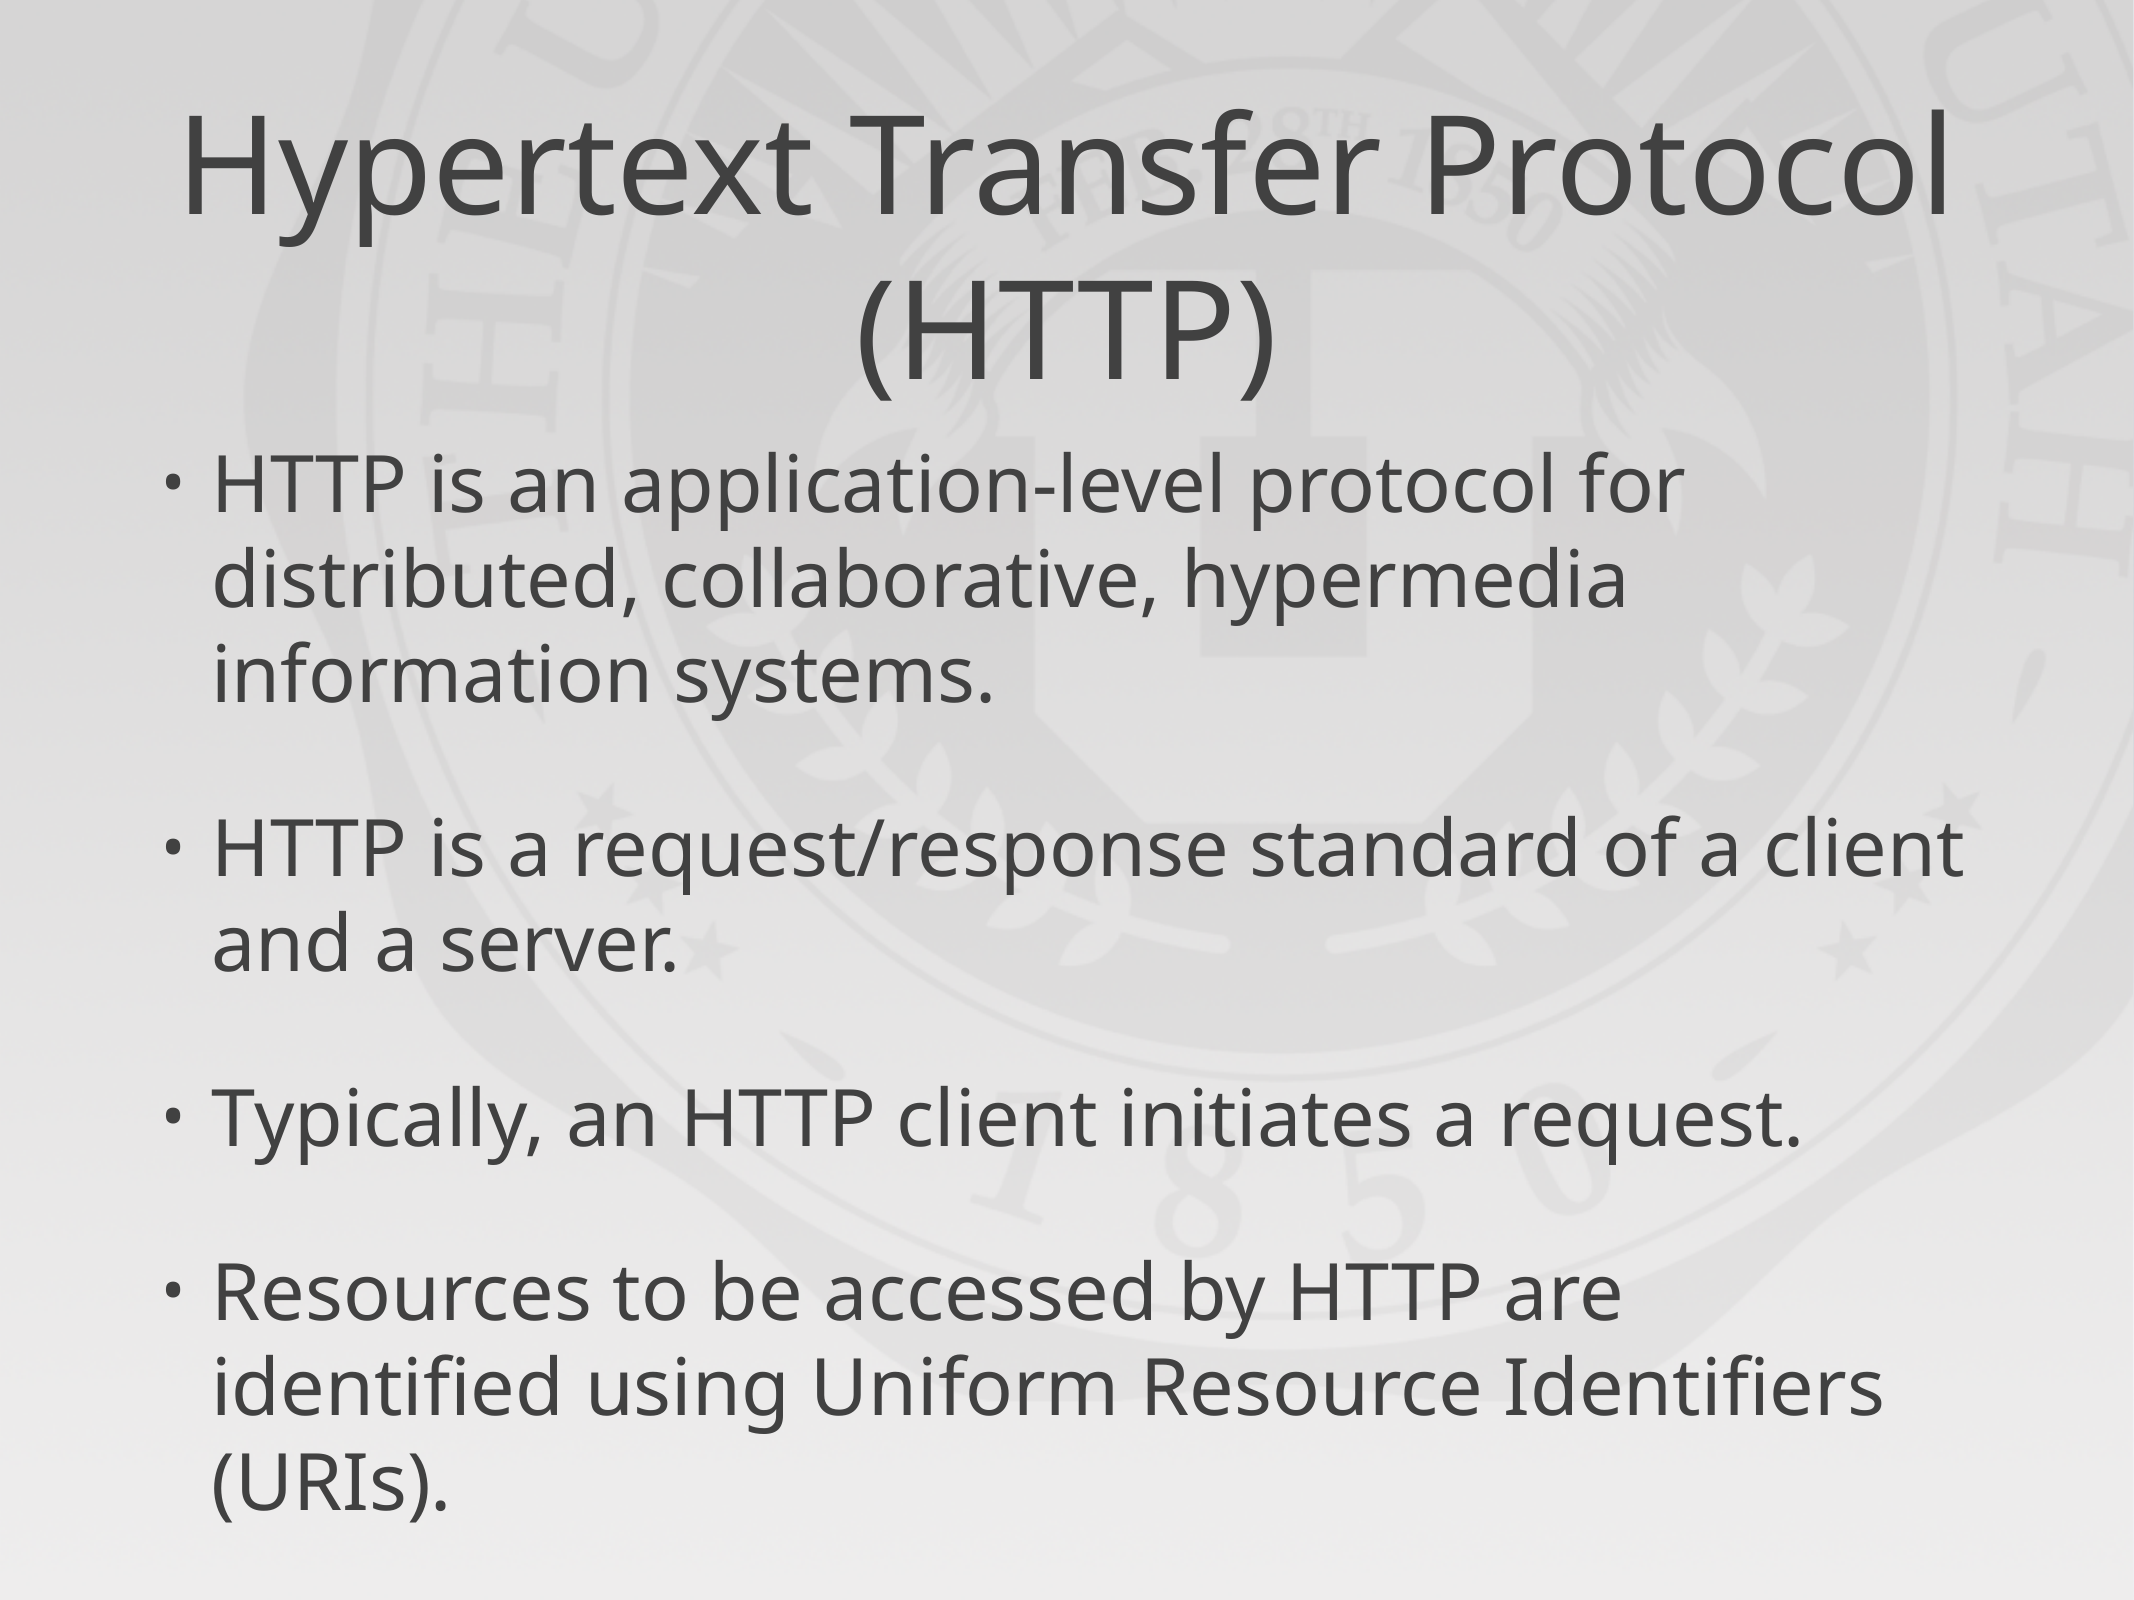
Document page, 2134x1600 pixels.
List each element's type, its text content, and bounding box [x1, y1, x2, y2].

list HTTP is an application-level protocol for distributed, collaborative, hypermedia information systems. HTTP is a request/response standard of a client and a server. Typically, an HTTP client initiates a request. Resources to be accessed by HTTP are identified using Uniform Resource Identifiers (URIs). [146, 426, 1987, 1442]
picture [0, 0, 2134, 1600]
title Hypertext Transfer Protocol (HTTP) [58, 41, 2075, 442]
